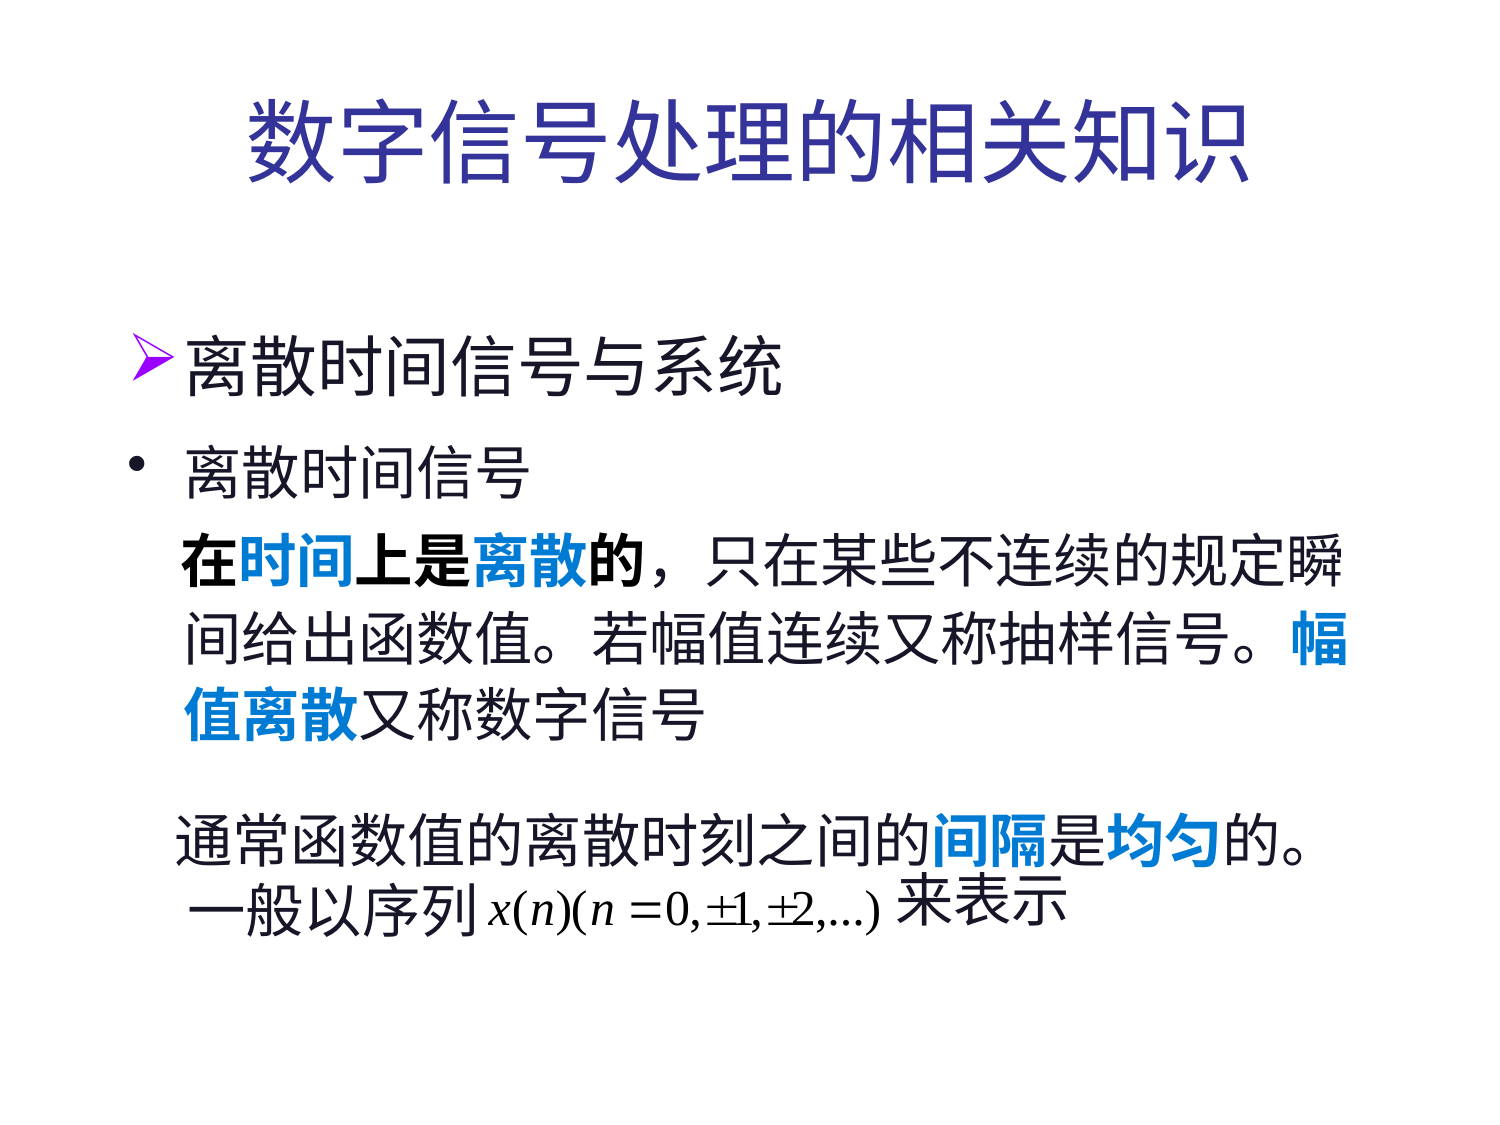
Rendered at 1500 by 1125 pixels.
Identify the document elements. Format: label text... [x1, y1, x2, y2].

title 数字信号处理的相关知识 [80, 51, 1420, 229]
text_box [159, 796, 1365, 954]
list 离散时间信号与系统 离散时间信号 在时间上是离散的，只在某些不连续的规定瞬间给出函数值。若幅值连续又称抽样信号。幅值离散又称数字信号 [112, 326, 1388, 1014]
